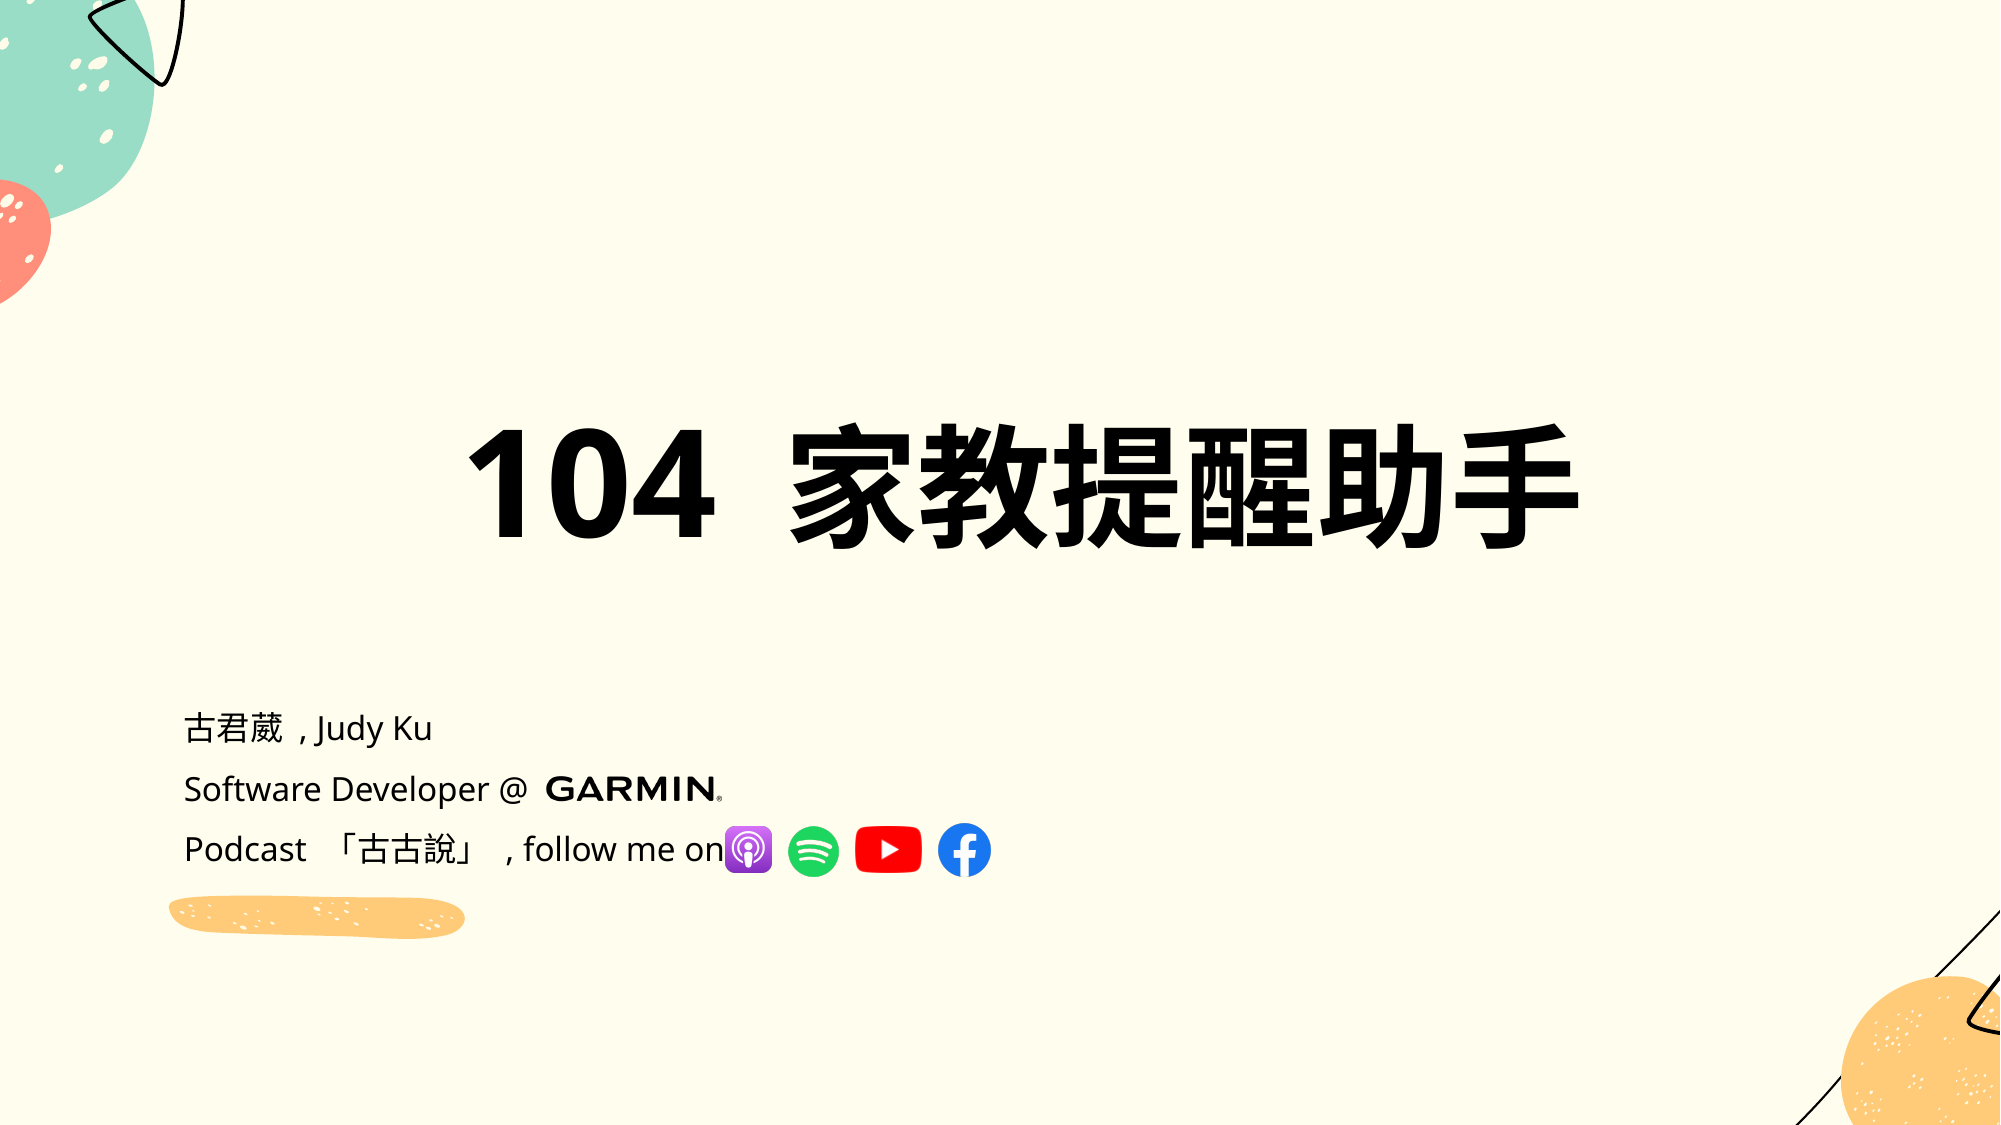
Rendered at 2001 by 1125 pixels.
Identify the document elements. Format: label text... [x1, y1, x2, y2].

picture [725, 826, 772, 873]
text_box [0, 0, 183, 313]
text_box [293, 770, 341, 1068]
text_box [1606, 774, 2000, 1125]
picture [788, 826, 839, 877]
picture [854, 826, 922, 873]
subtitle 古君葳 , Judy Ku Software Developer @ Podcast 「古古說」 , follow me on [168, 699, 1049, 916]
picture [532, 753, 736, 824]
picture [937, 823, 991, 877]
title 104 家教提醒助手 [164, 347, 1881, 578]
